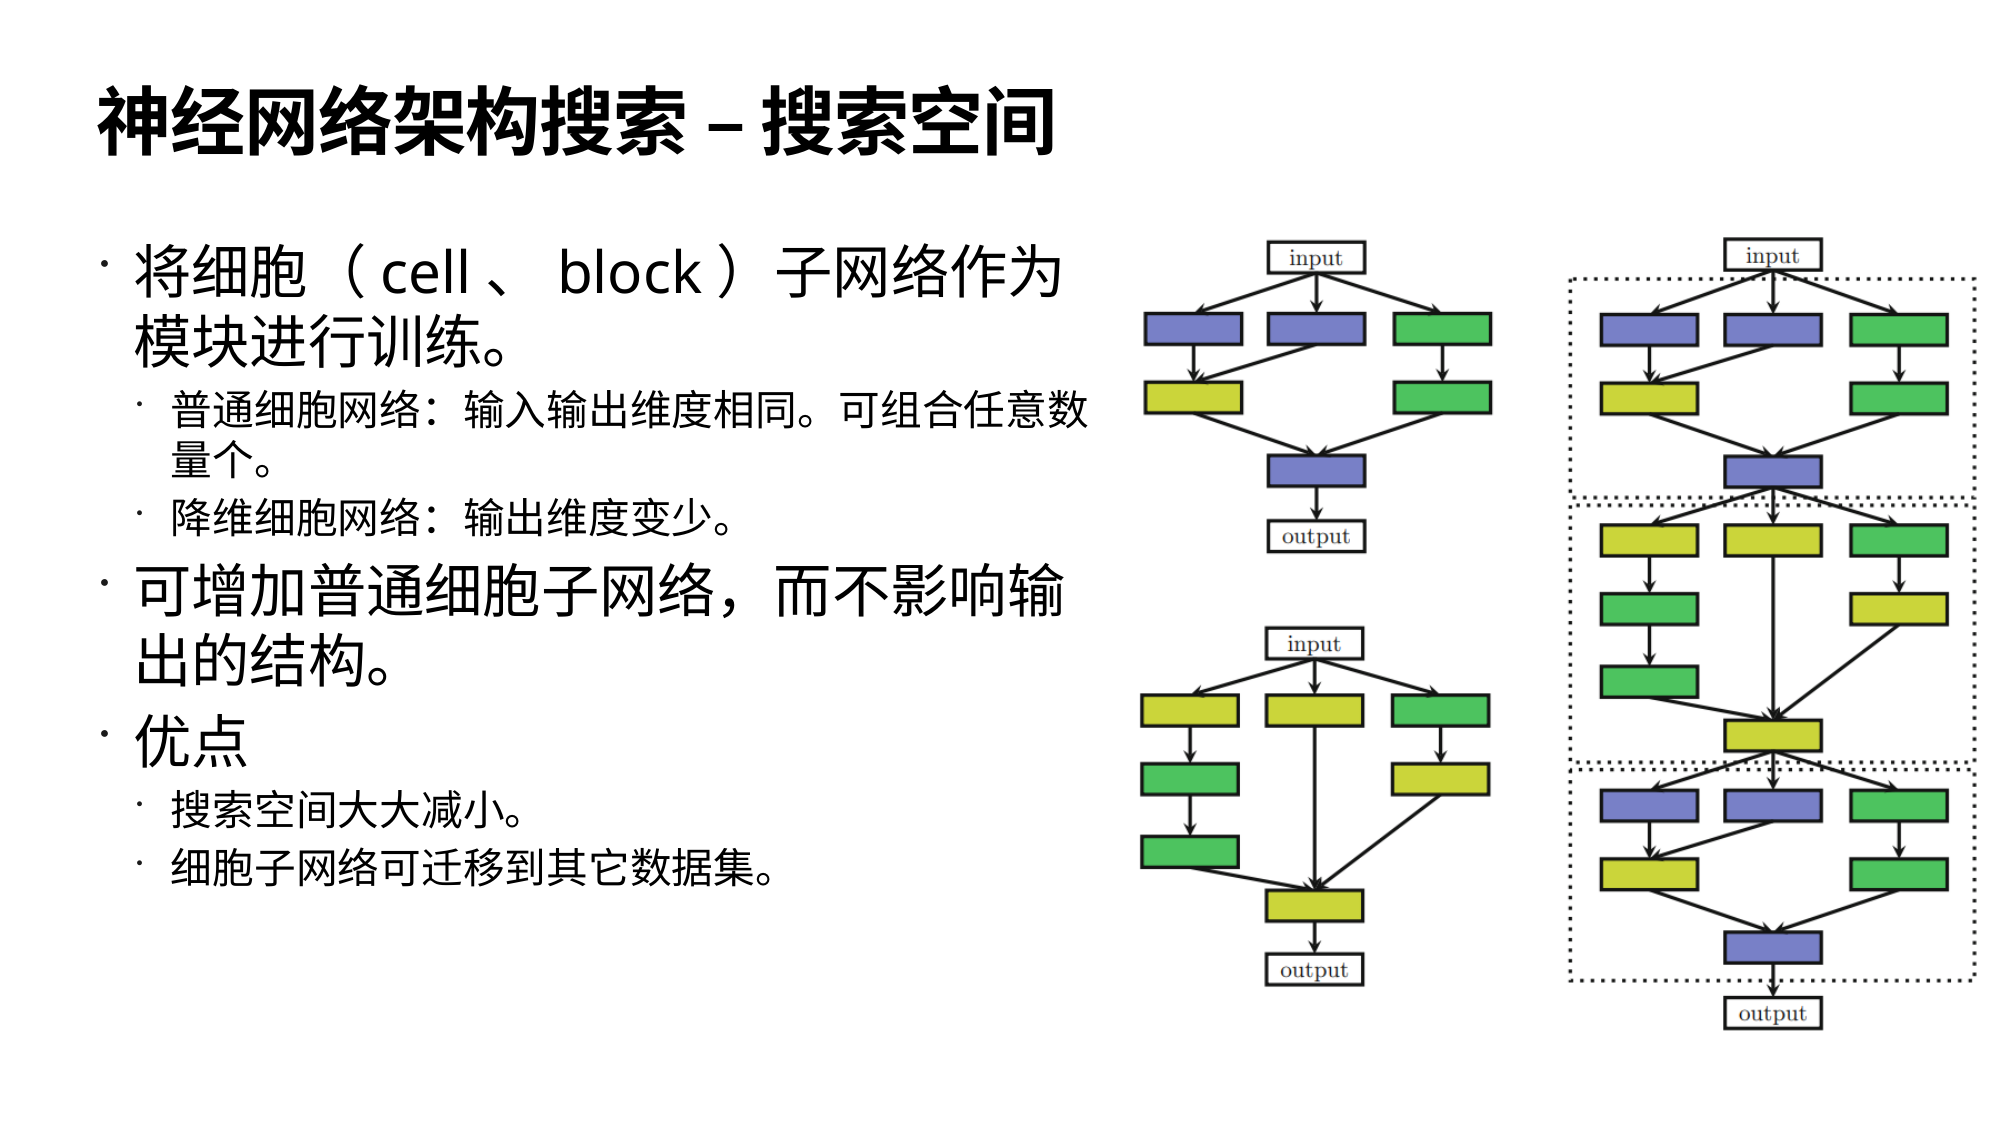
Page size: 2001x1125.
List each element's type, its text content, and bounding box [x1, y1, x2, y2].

list 将细胞（cell、block）子网络作为模块进行训练。 普通细胞网络：输入输出维度相同。可组合任意数量个。 降维细胞网络：输出维度变少。 可增加普通细胞子网络，而不影响输出的结构。 优点 搜索空间大大减小。 细胞子网络可迁移到其它数据集。 [95, 235, 1110, 910]
picture [1110, 214, 2000, 1046]
title 神经网络架构搜索 – 搜索空间 [96, 75, 1904, 166]
